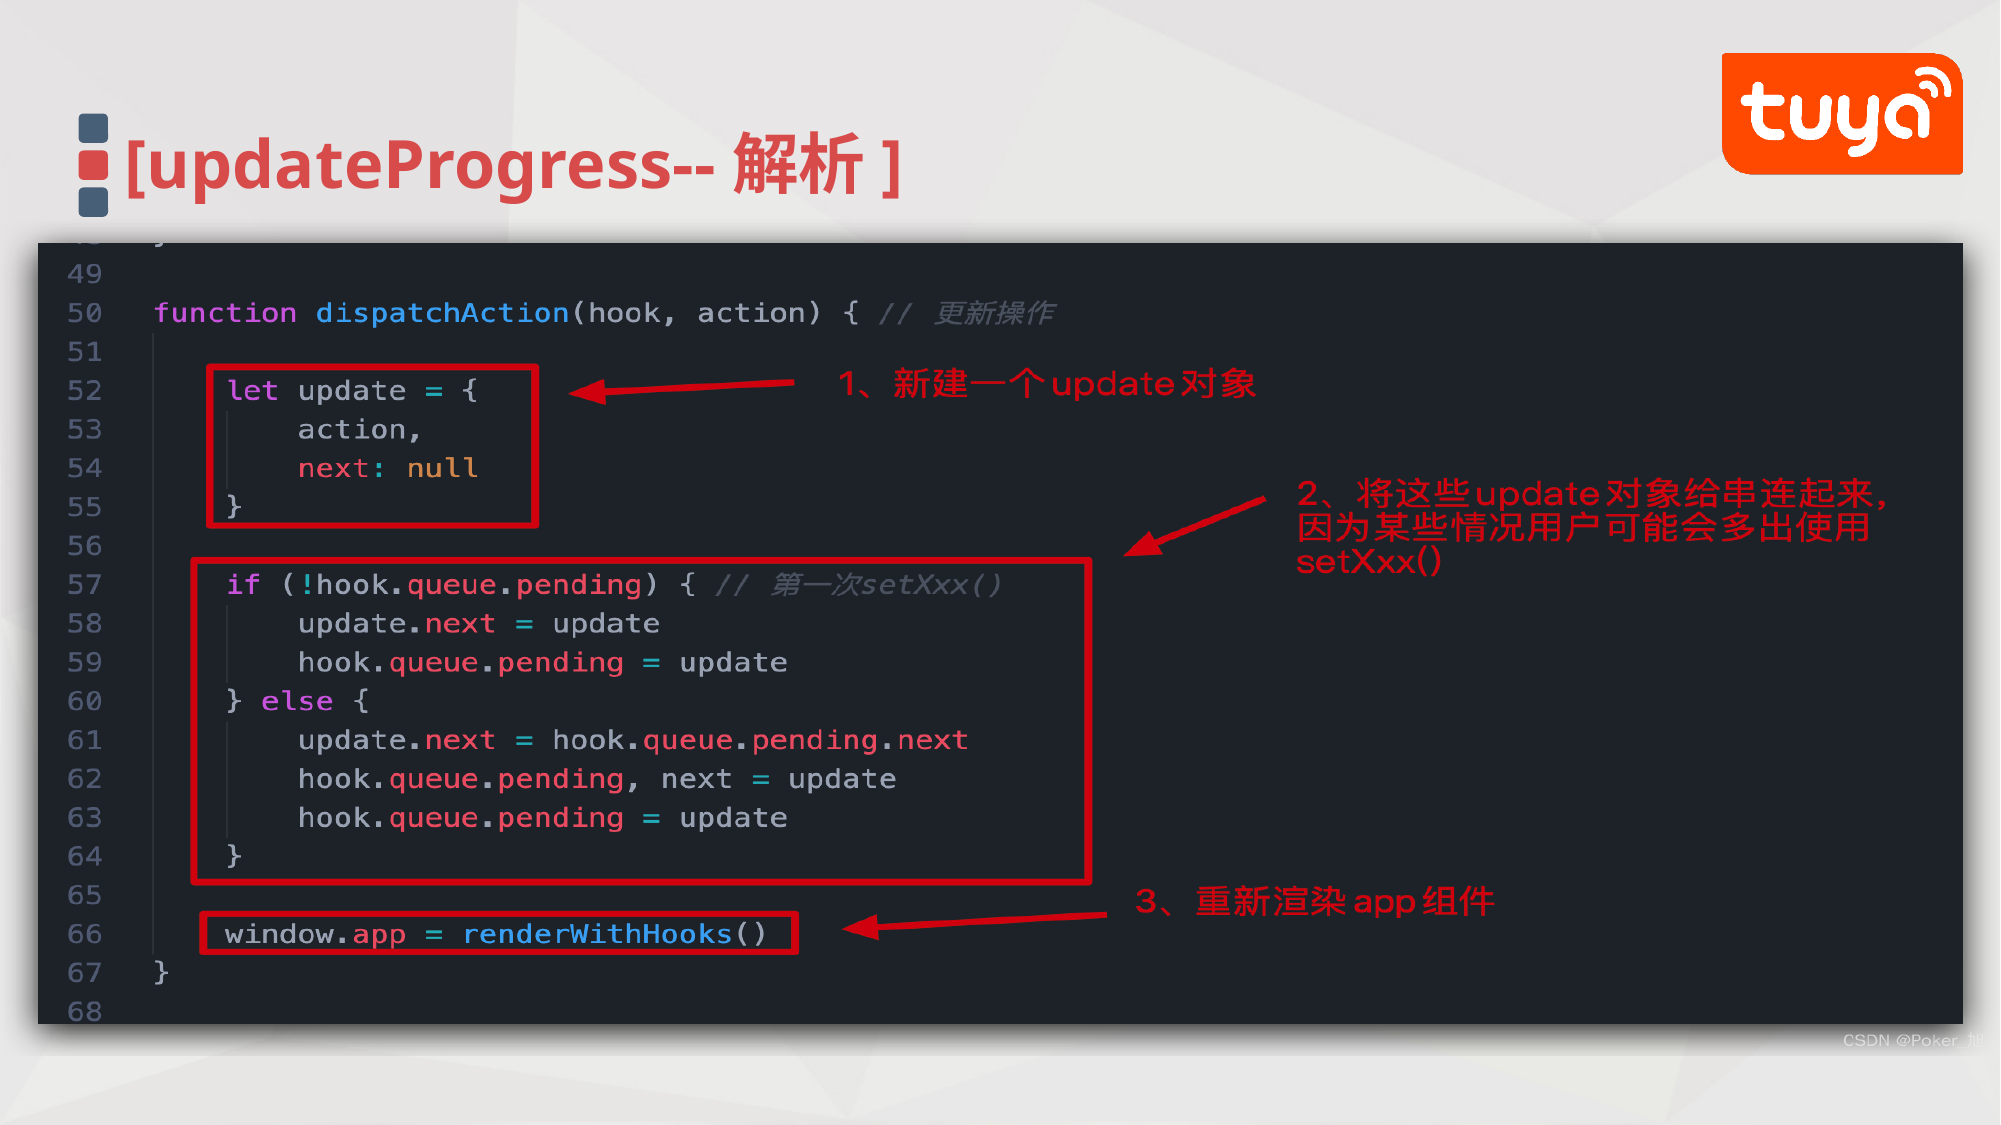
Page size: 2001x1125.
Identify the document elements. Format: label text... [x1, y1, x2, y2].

text_box [updateProgress--解析] [110, 114, 1048, 210]
picture [0, 0, 2001, 1125]
